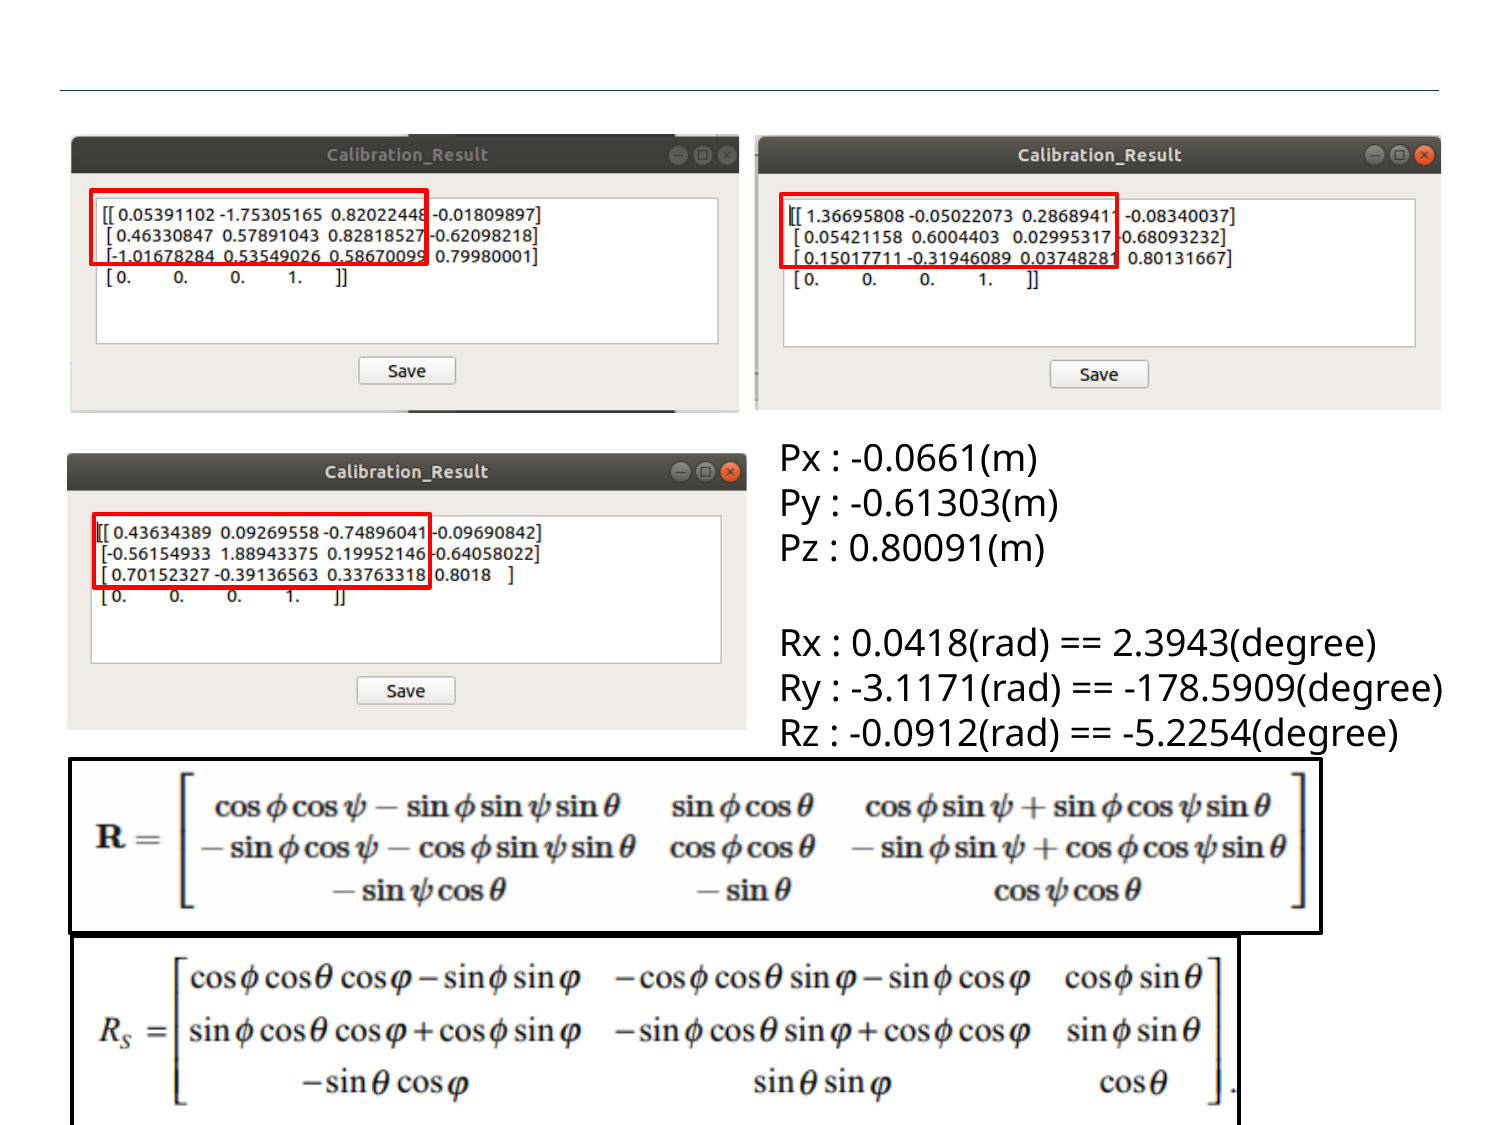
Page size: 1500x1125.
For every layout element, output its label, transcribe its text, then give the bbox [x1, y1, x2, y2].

picture [73, 937, 1237, 1125]
picture [754, 135, 1442, 410]
picture [71, 760, 1320, 932]
text_box Px : -0.0661(m) Py : -0.61303(m) Pz : 0.80091(m) Rx : 0.0418(rad) == 2.3943(degree) Ry : -3.1171(rad) == -178.5909(degree) Rz : -0.0912(rad) == -5.2254(degree) [762, 445, 1500, 838]
picture [70, 134, 740, 414]
picture [66, 452, 747, 730]
text_box [42, 222, 1500, 1010]
